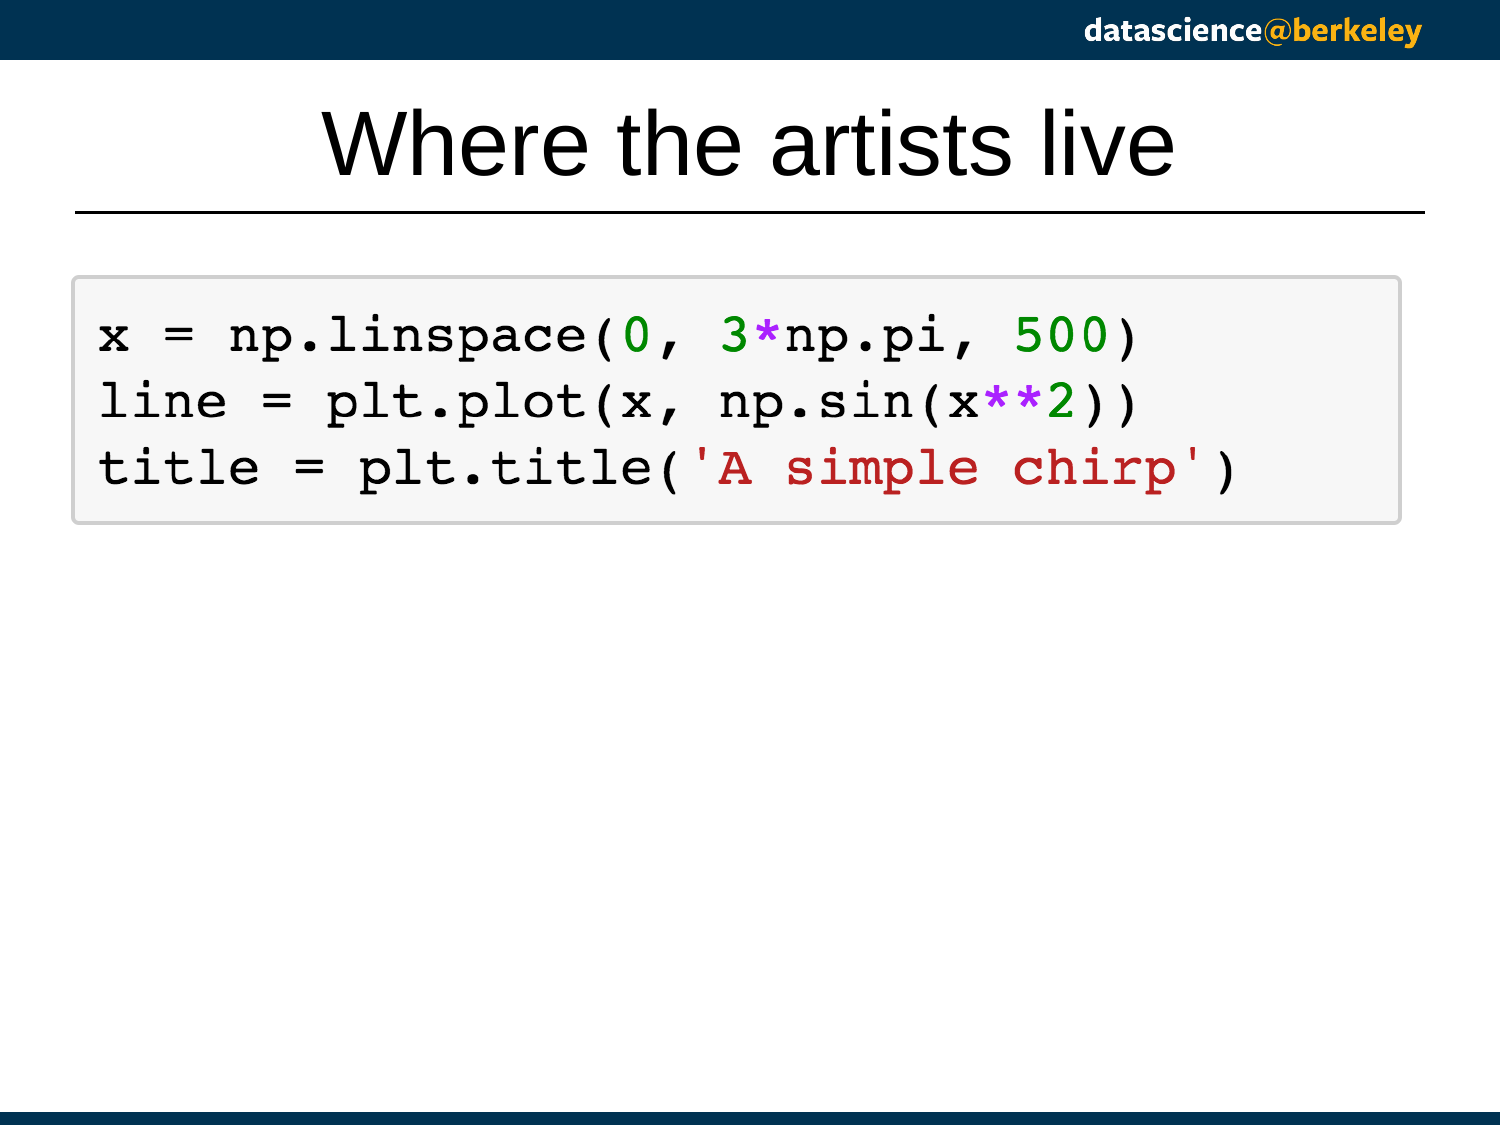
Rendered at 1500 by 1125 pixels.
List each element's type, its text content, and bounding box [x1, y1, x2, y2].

picture [1079, 10, 1431, 52]
title Where the artists live [75, 45, 1425, 233]
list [63, 262, 1414, 534]
